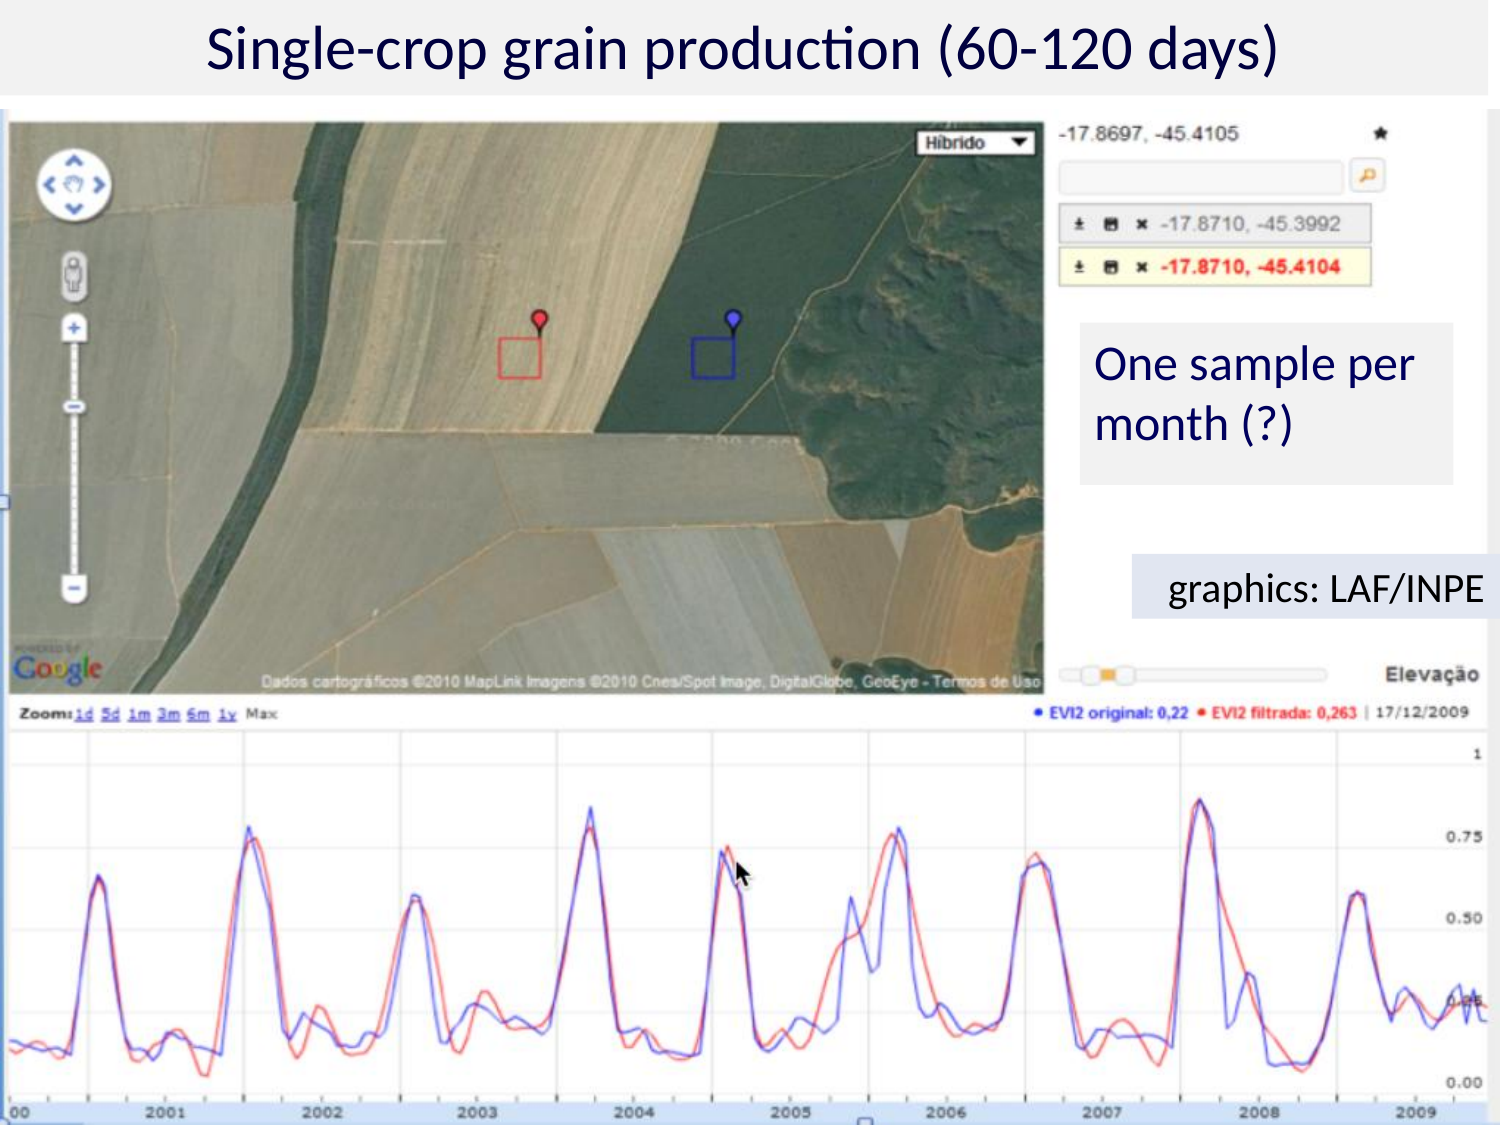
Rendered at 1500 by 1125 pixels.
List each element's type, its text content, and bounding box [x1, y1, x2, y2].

picture [0, 109, 1500, 1125]
text_box Single-crop grain production (60-120 days) [0, 0, 1489, 96]
